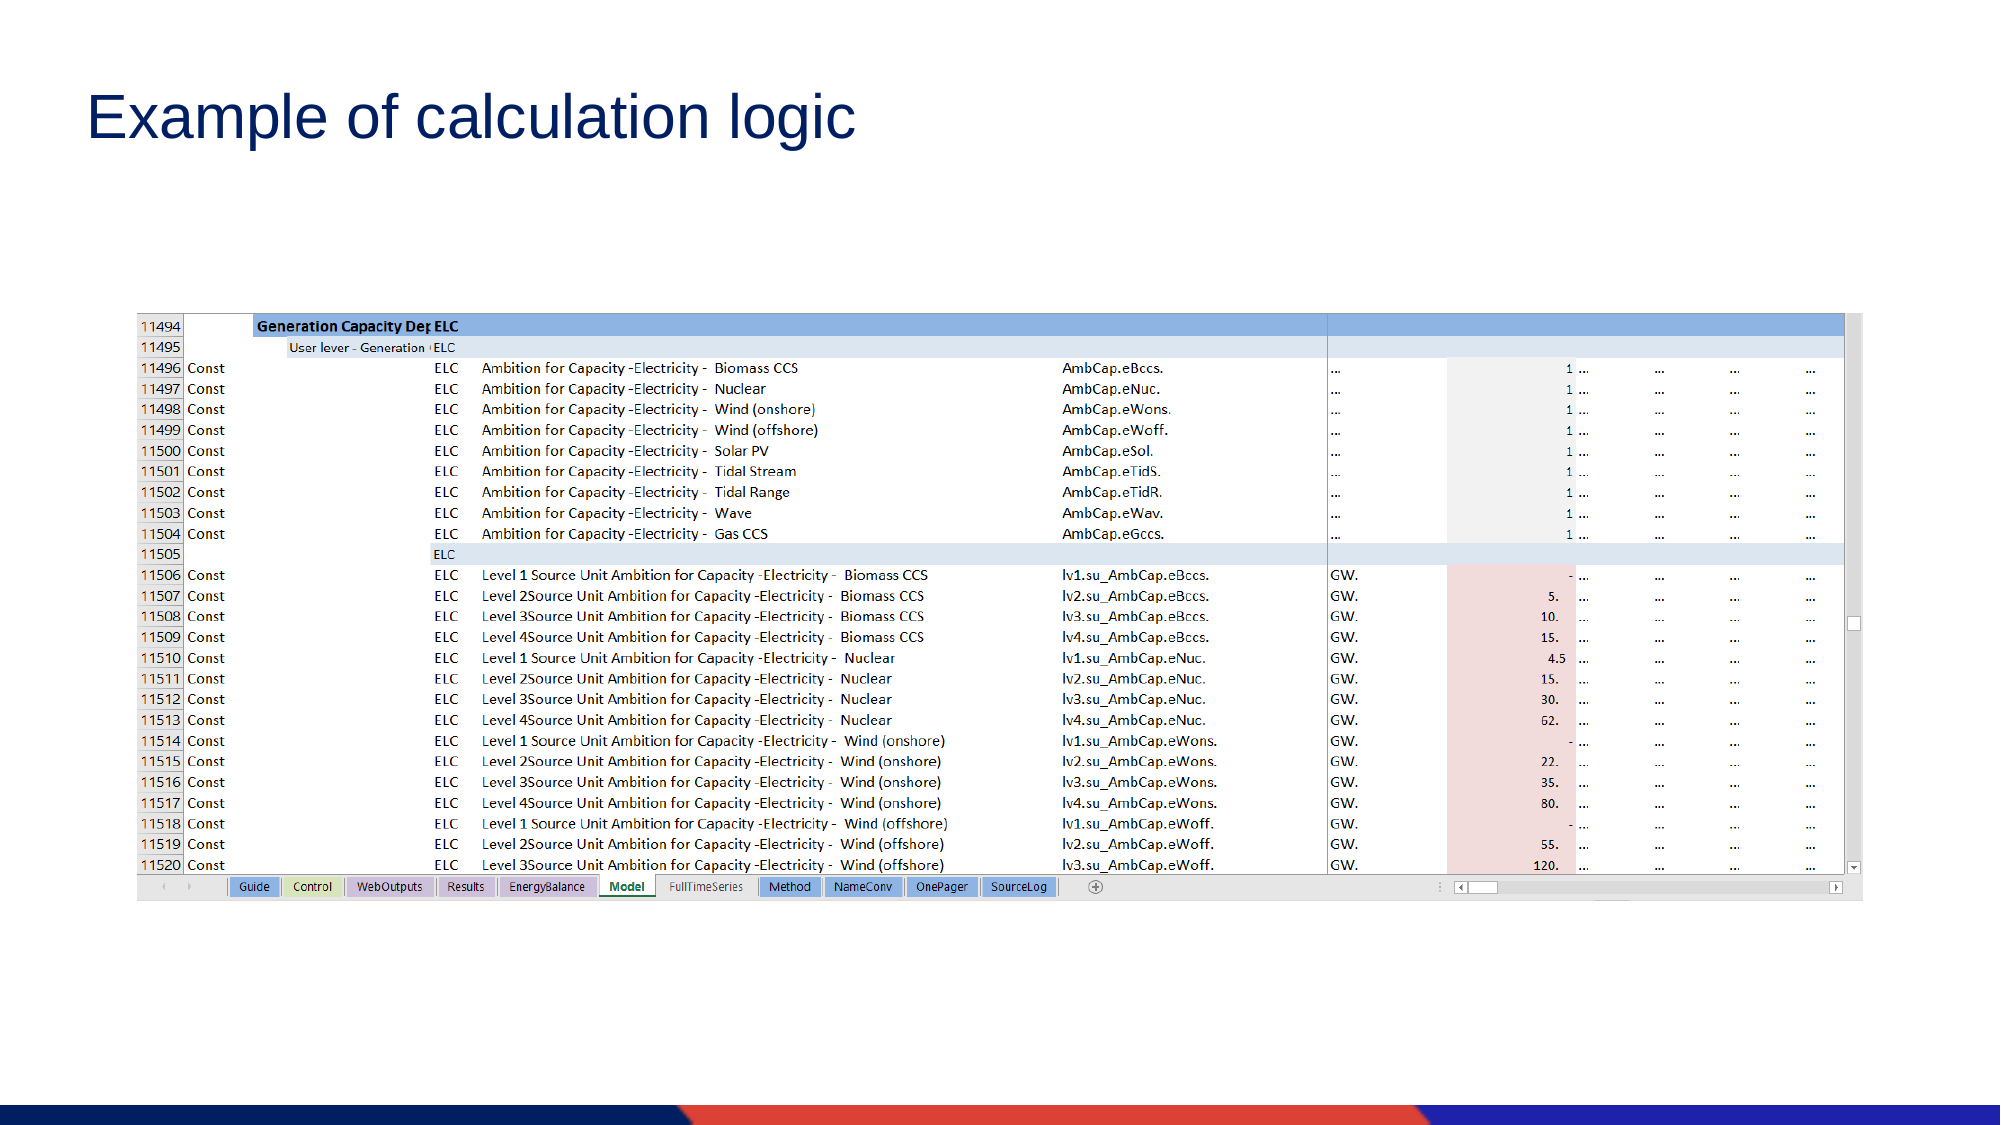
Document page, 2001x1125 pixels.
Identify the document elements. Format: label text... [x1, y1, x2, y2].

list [137, 313, 1863, 901]
title Example of calculation logic [86, 84, 1916, 192]
picture [0, 1105, 2000, 1125]
